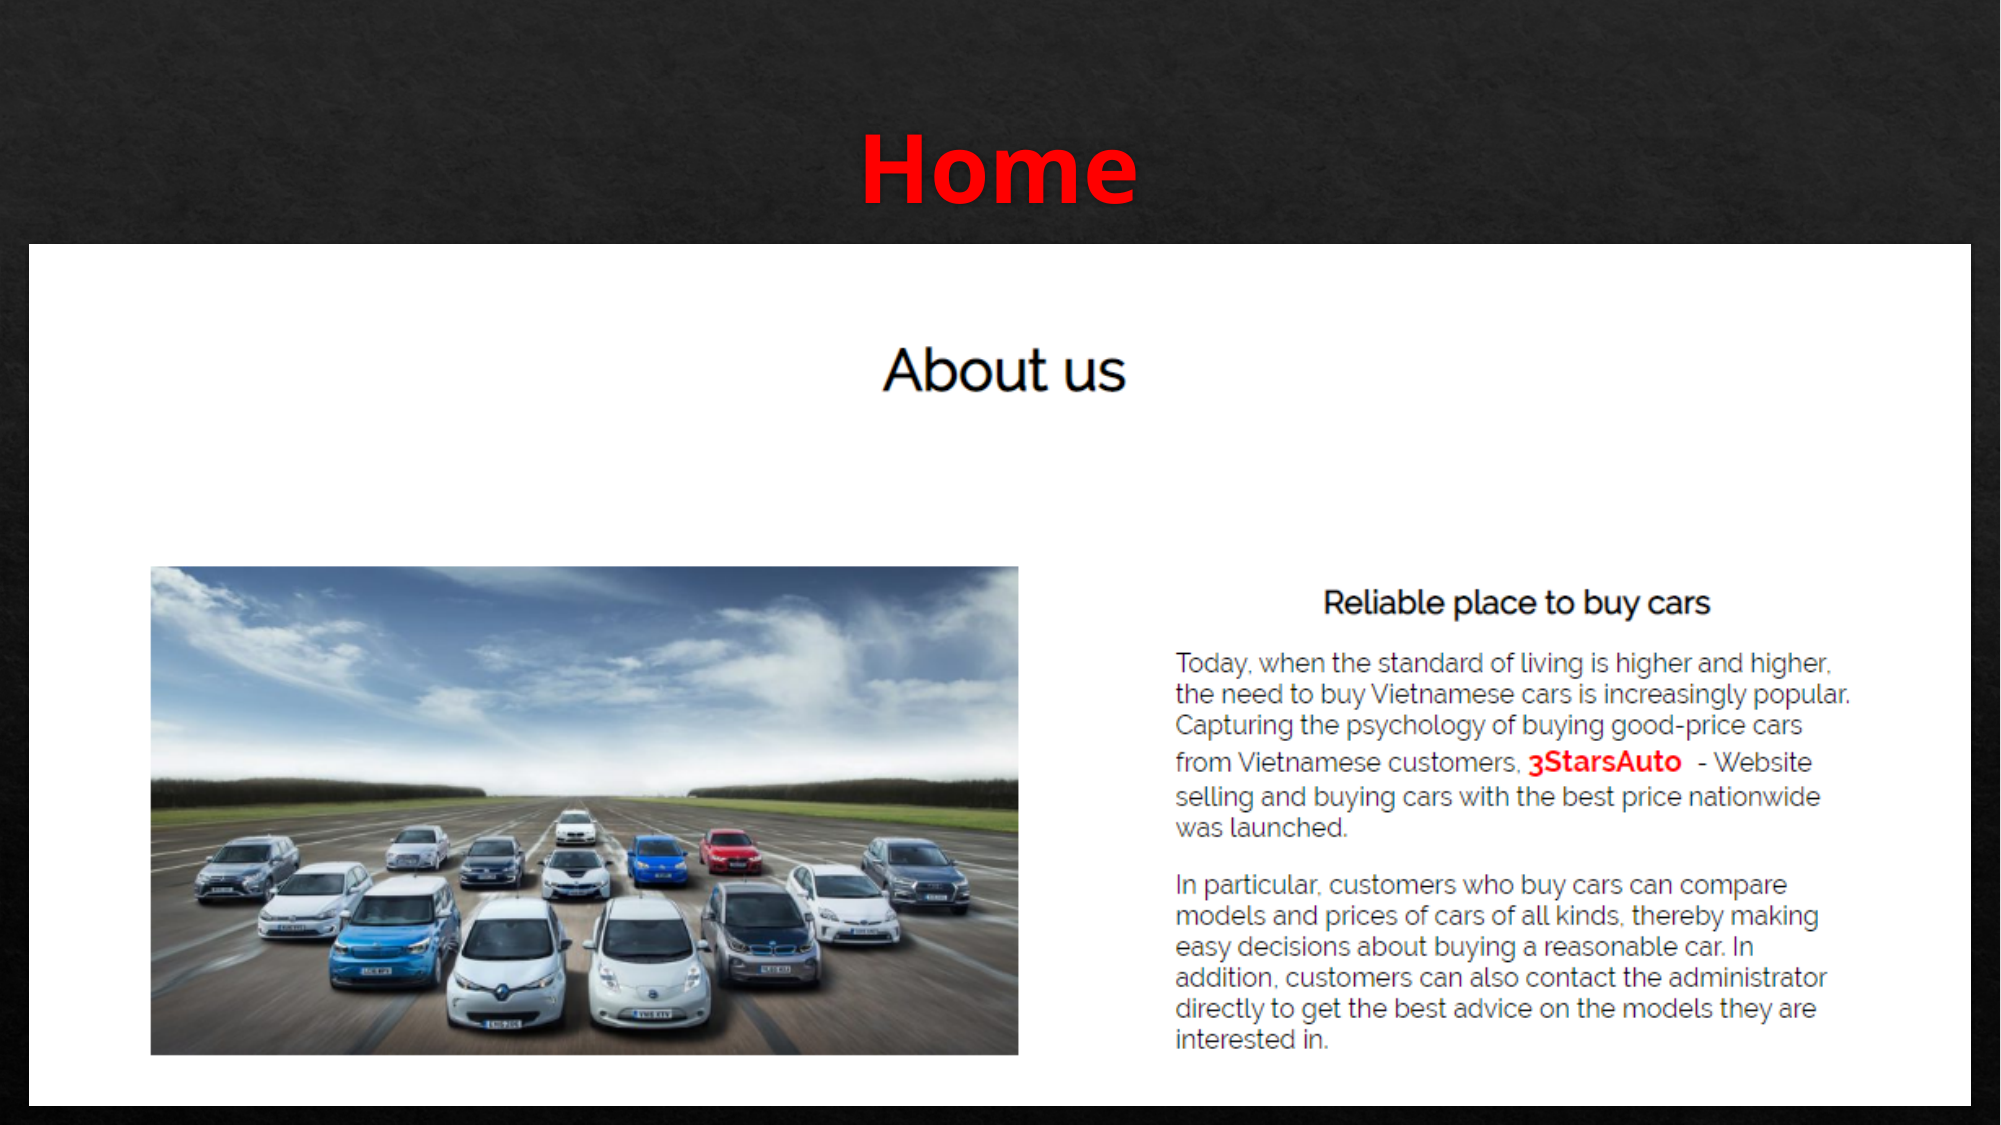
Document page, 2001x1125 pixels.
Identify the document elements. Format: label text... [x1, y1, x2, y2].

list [29, 244, 1971, 1106]
title Home [149, 99, 1849, 240]
